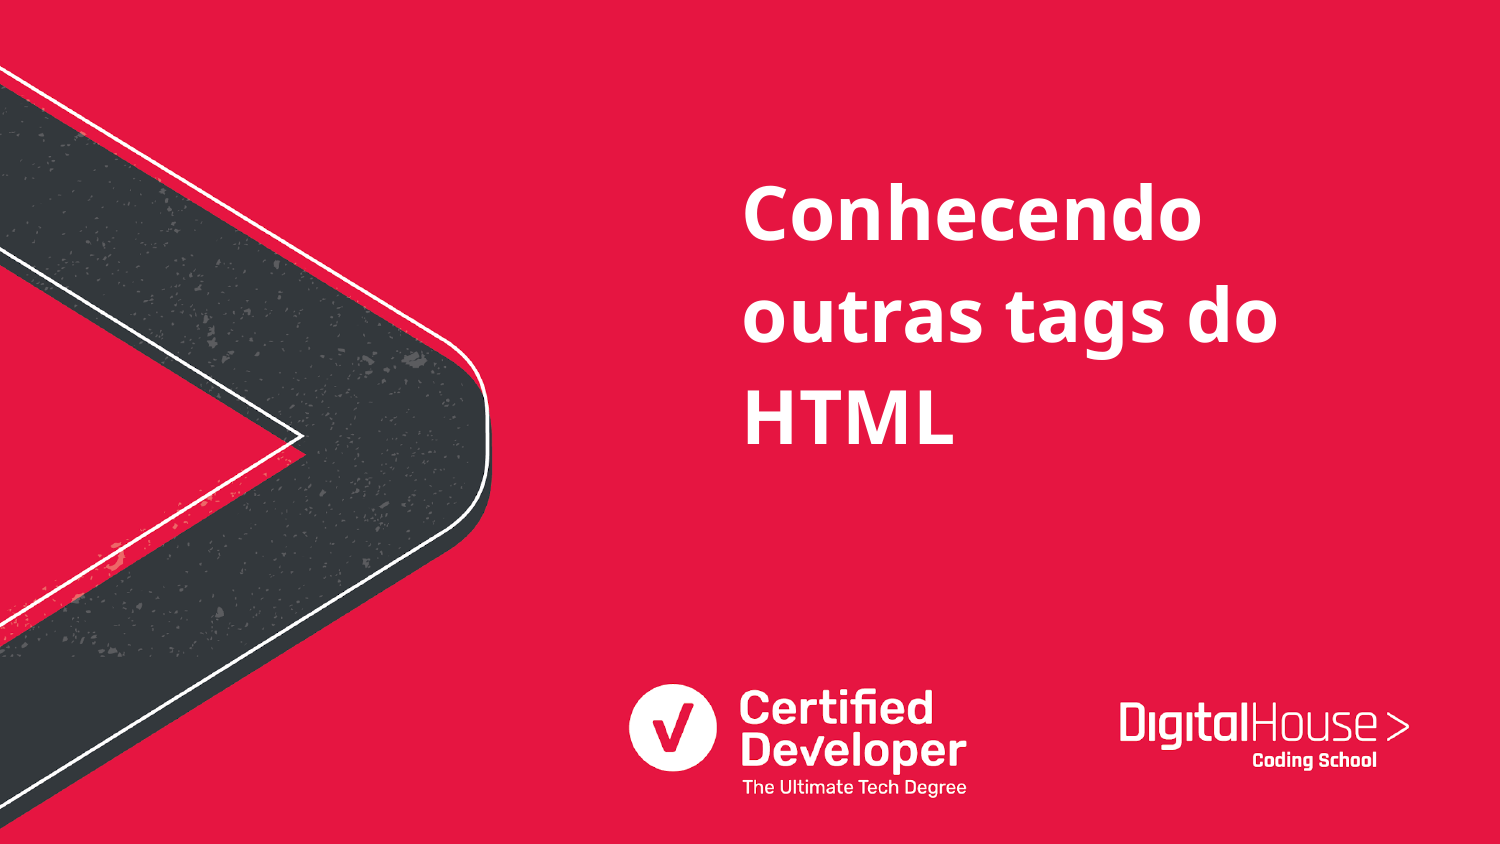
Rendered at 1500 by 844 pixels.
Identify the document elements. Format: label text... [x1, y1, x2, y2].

title Conhecendo outras tags do HTML [726, 67, 1420, 483]
picture [0, 0, 1500, 844]
